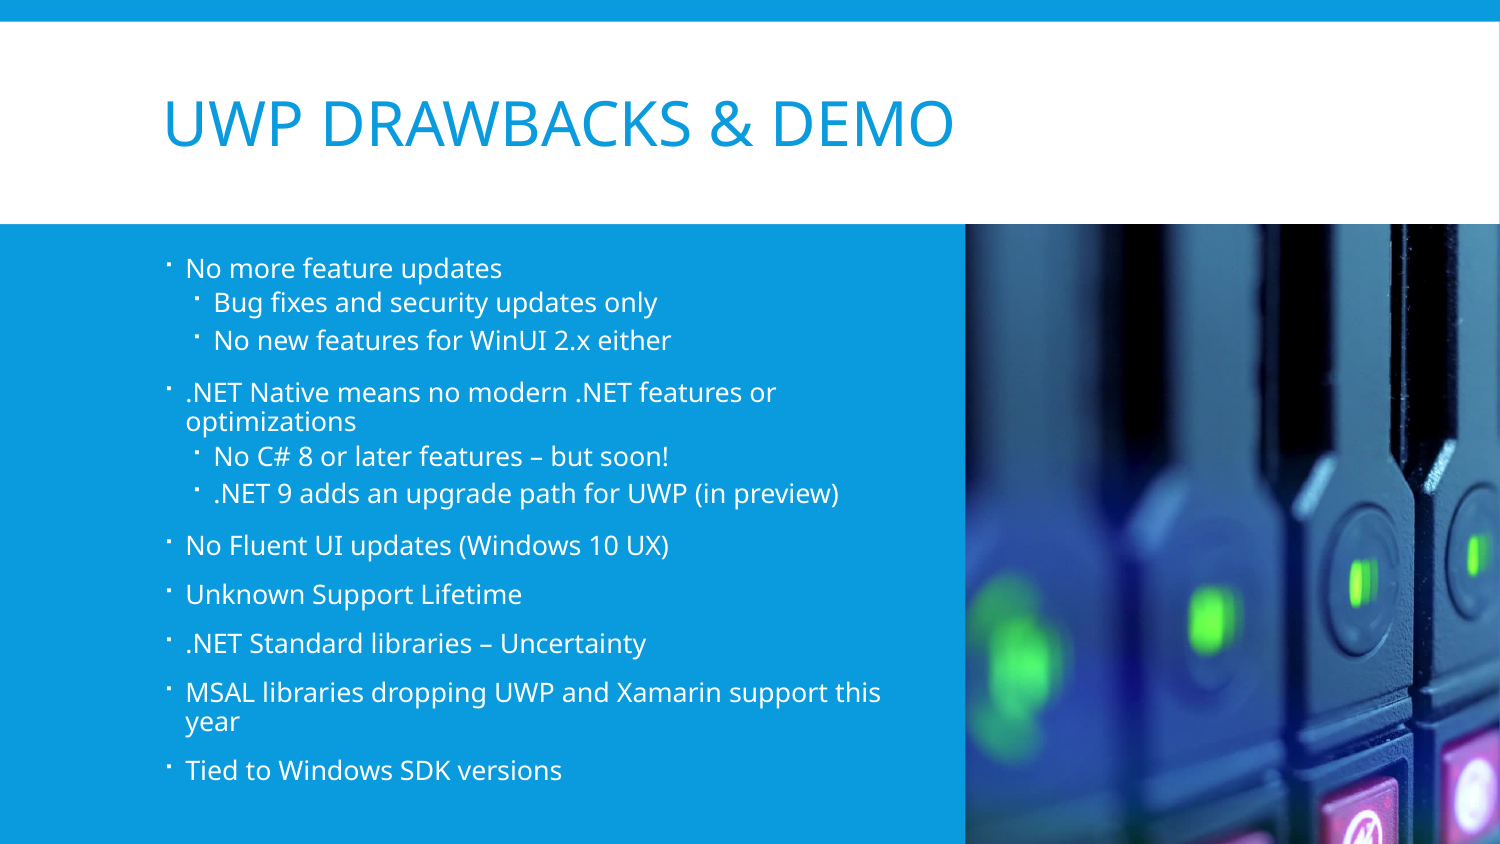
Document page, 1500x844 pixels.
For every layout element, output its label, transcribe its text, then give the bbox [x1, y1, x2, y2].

title UWP Drawbacks & Demo [147, 34, 1352, 221]
picture [965, 223, 1500, 844]
list No more feature updates Bug fixes and security updates only No new features for WinUI 2.x either .NET Native means no modern .NET features or optimizations No C# 8 or later features – but soon! .NET 9 adds an upgrade path for UWP (in preview) No Fluent UI updates (Windows 10 UX) Unknown Support Lifetime .NET Standard libraries – Uncertainty MSAL libraries dropping UWP and Xamarin support this year Tied to Windows SDK versions [147, 247, 919, 797]
